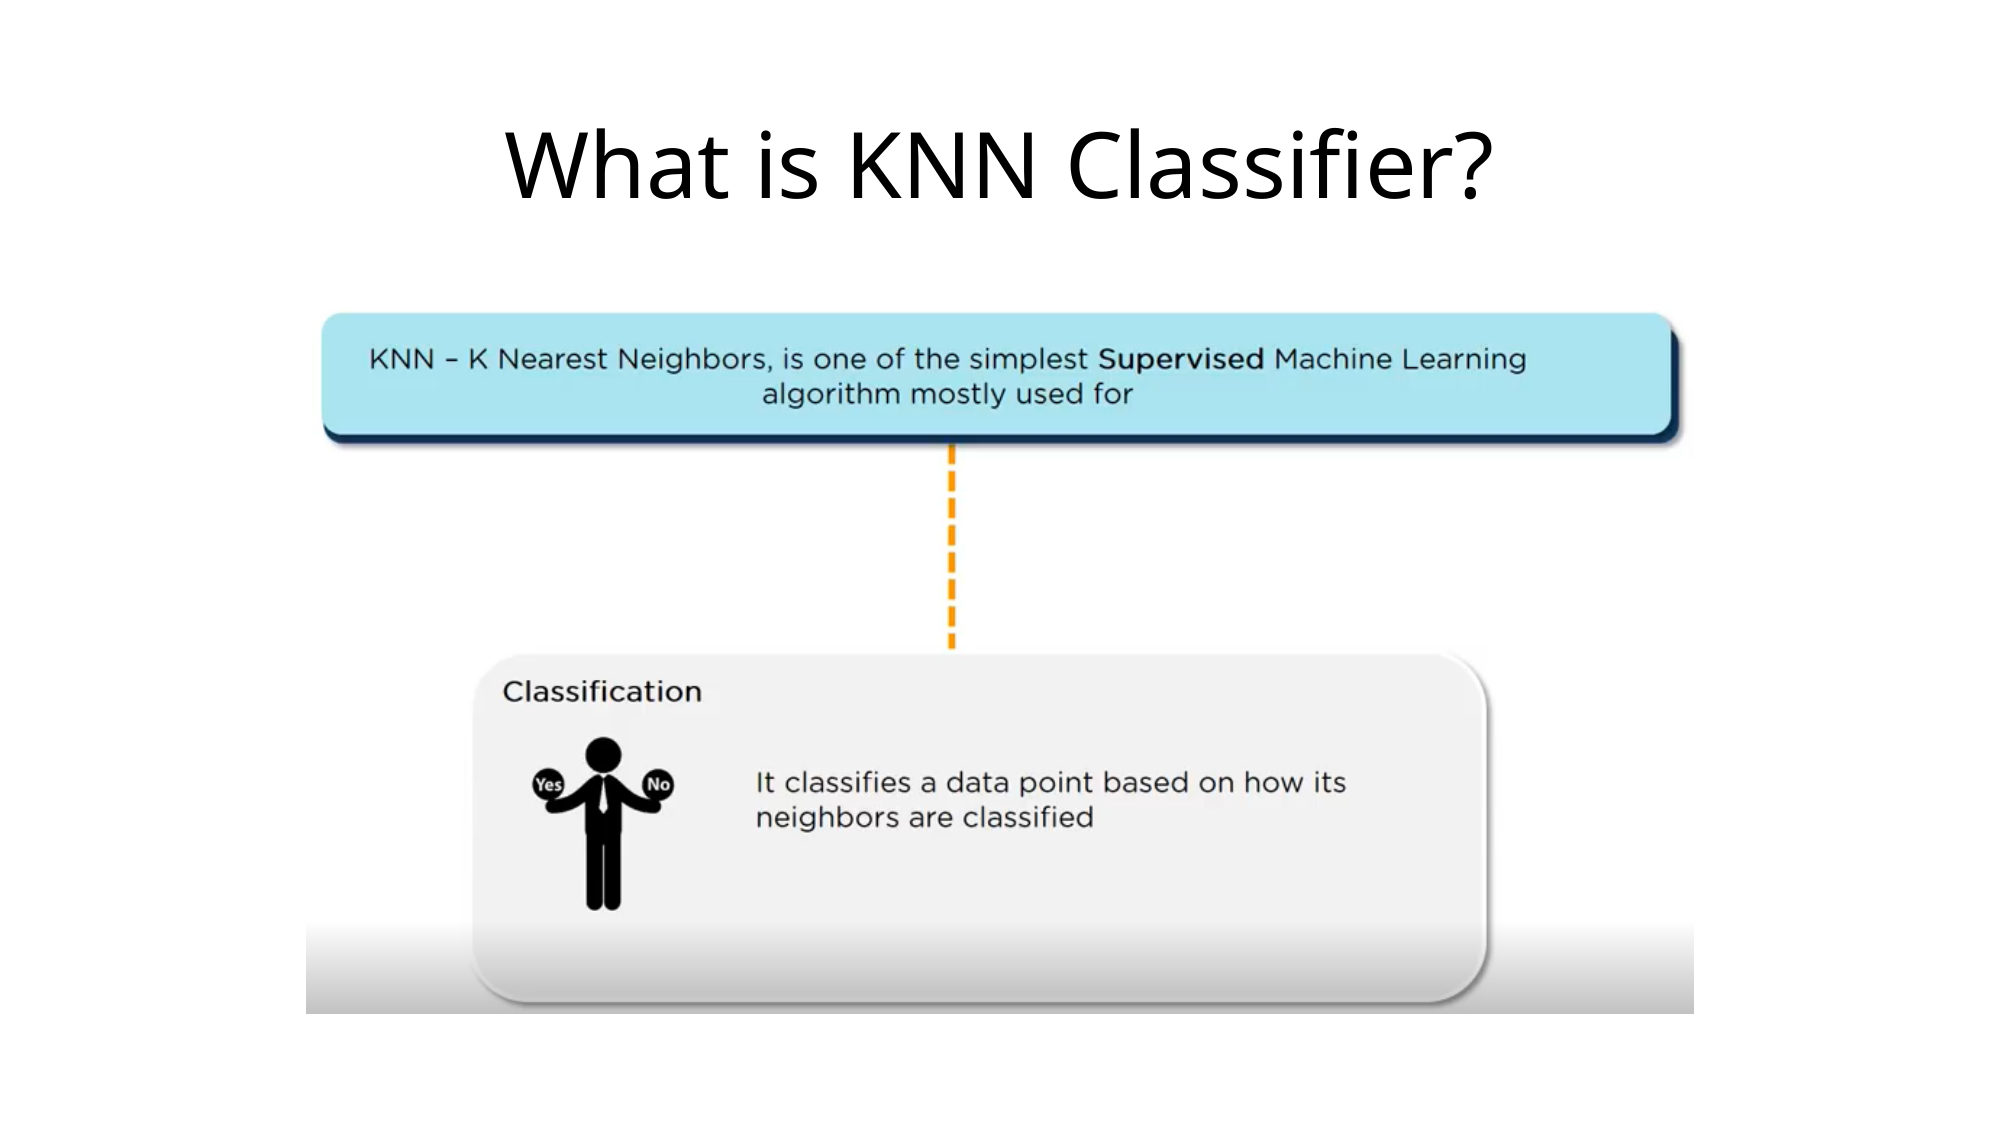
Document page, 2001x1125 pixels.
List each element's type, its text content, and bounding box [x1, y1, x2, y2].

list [306, 299, 1694, 1014]
title What is KNN Classifier? [137, 59, 1863, 278]
